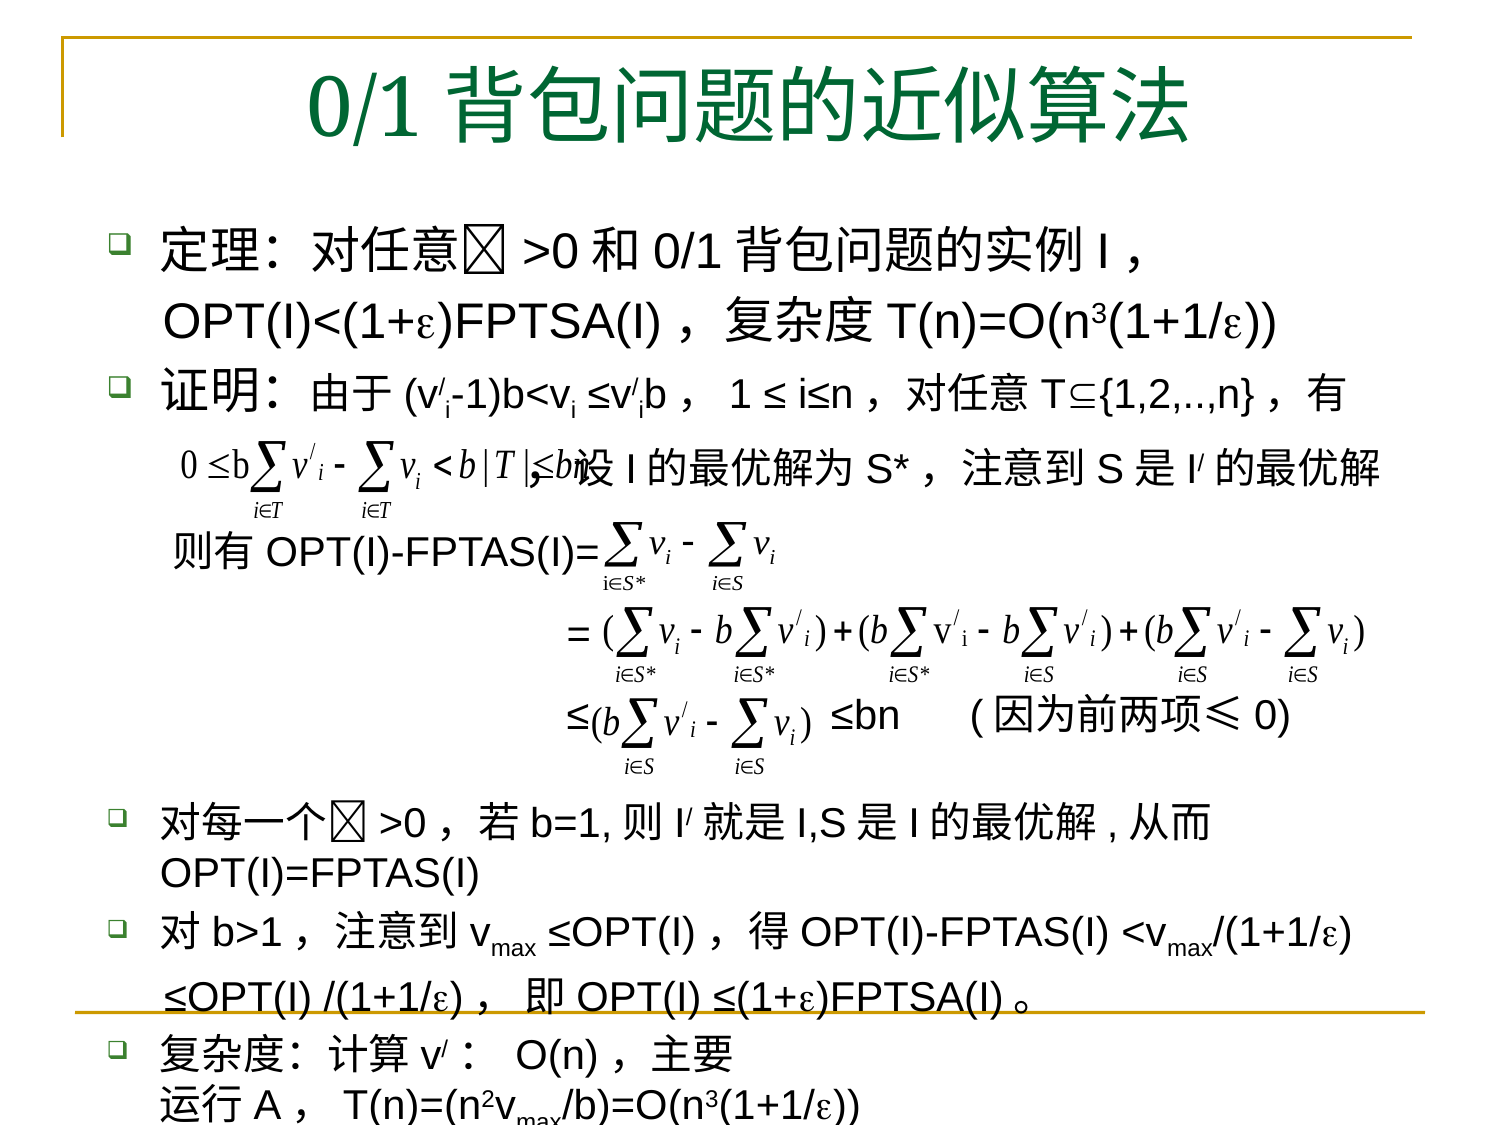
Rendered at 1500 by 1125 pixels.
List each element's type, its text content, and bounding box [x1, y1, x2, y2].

title 0/1背包问题的近似算法 [74, 45, 1426, 210]
list 定理：对任意>0和0/1背包问题的实例I， OPT(I)<(1+)FPTSA(I)，复杂度T(n)=O(n3(1+1/)) 证明：由于(v/i-1)b<vi ≤v/ib，1 ≤ i≤n，对任意T{1,2,..,n}，有 ，设I的最优解为S*，注意到S是I/的最优解 则有OPT(I)-FPTAS(I)= = ≤ ≤bn (因为前两项≤0) 对每一个>0，若b=1,则I/就是I,S是I的最优解,从而OPT(I)=FPTAS(I) 对b>1，注意到vmax ≤OPT(I)，得OPT(I)-FPTAS(I) <vmax/(1+1/) ≤OPT(I) /(1+1/)， 即OPT(I) ≤(1+)FPTSA(I)。 复杂度：计算v/： O(n)，主要 运行A，T(n)=(n2vmax/b)=O(n3(1+1/)) [34, 210, 1442, 1006]
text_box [175, 433, 598, 528]
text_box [597, 599, 1372, 692]
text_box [585, 691, 819, 783]
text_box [597, 515, 786, 598]
